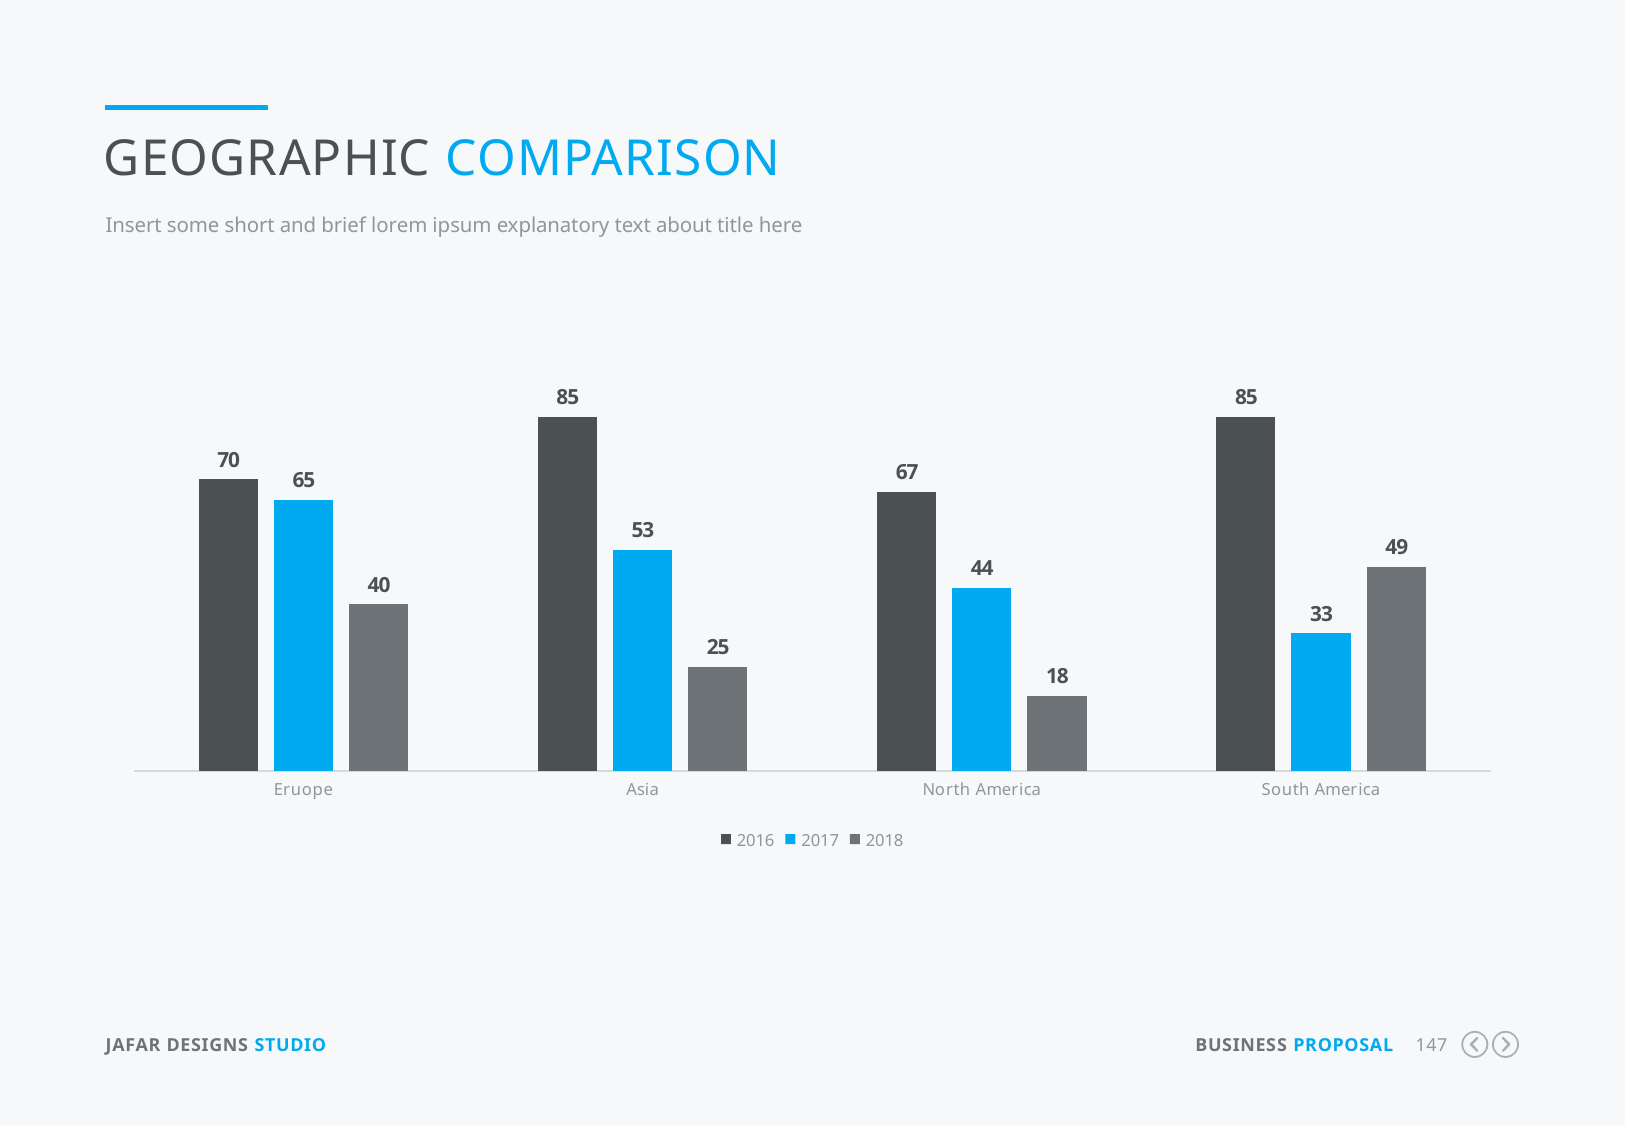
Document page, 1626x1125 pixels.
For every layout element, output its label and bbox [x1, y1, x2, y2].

chart [105, 343, 1519, 857]
list [105, 209, 1519, 241]
list [103, 125, 1518, 188]
